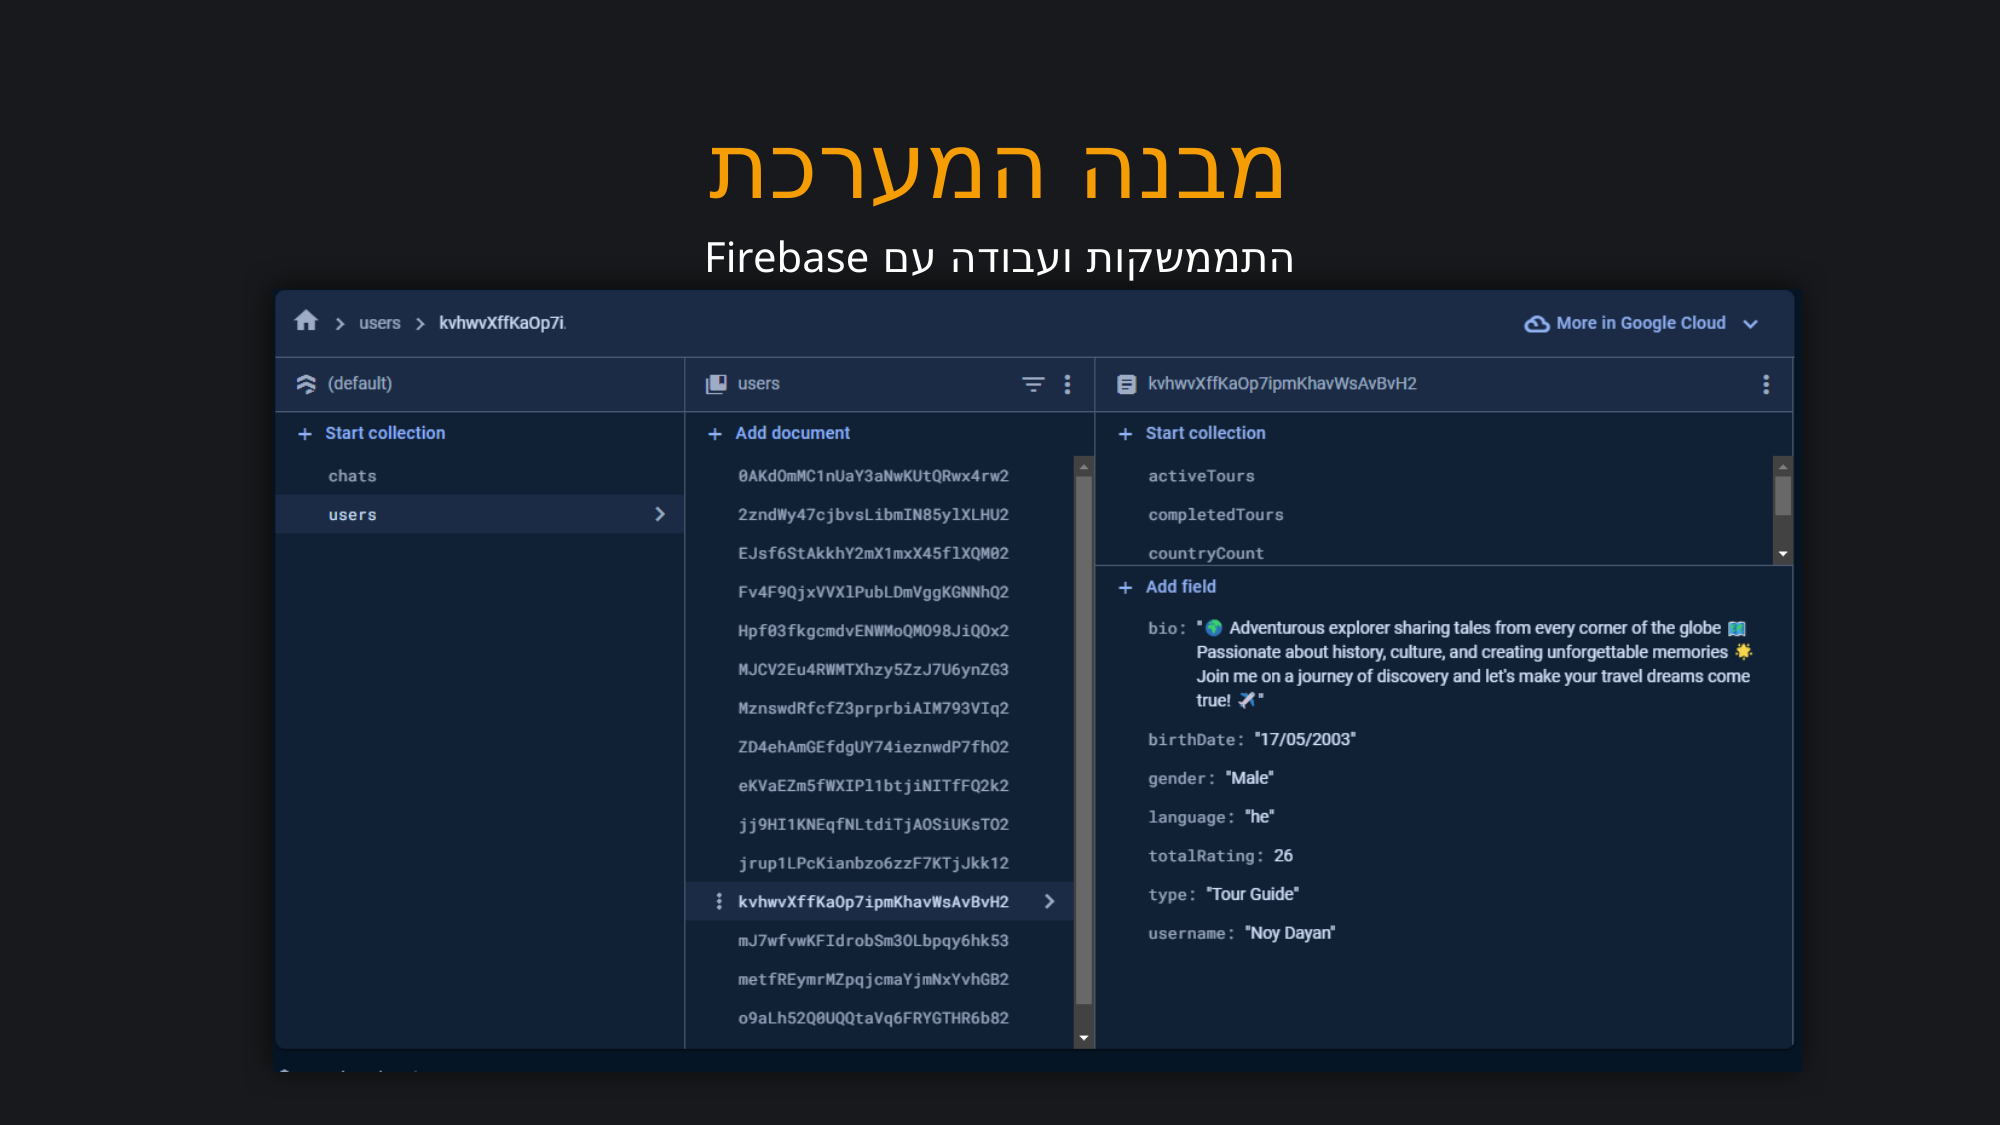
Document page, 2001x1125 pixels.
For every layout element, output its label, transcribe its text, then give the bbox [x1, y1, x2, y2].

picture [273, 289, 1802, 1072]
text_box התממשקות ועבודה עם Firebase [689, 223, 1311, 289]
title מבנה המערכת [137, 59, 1863, 278]
